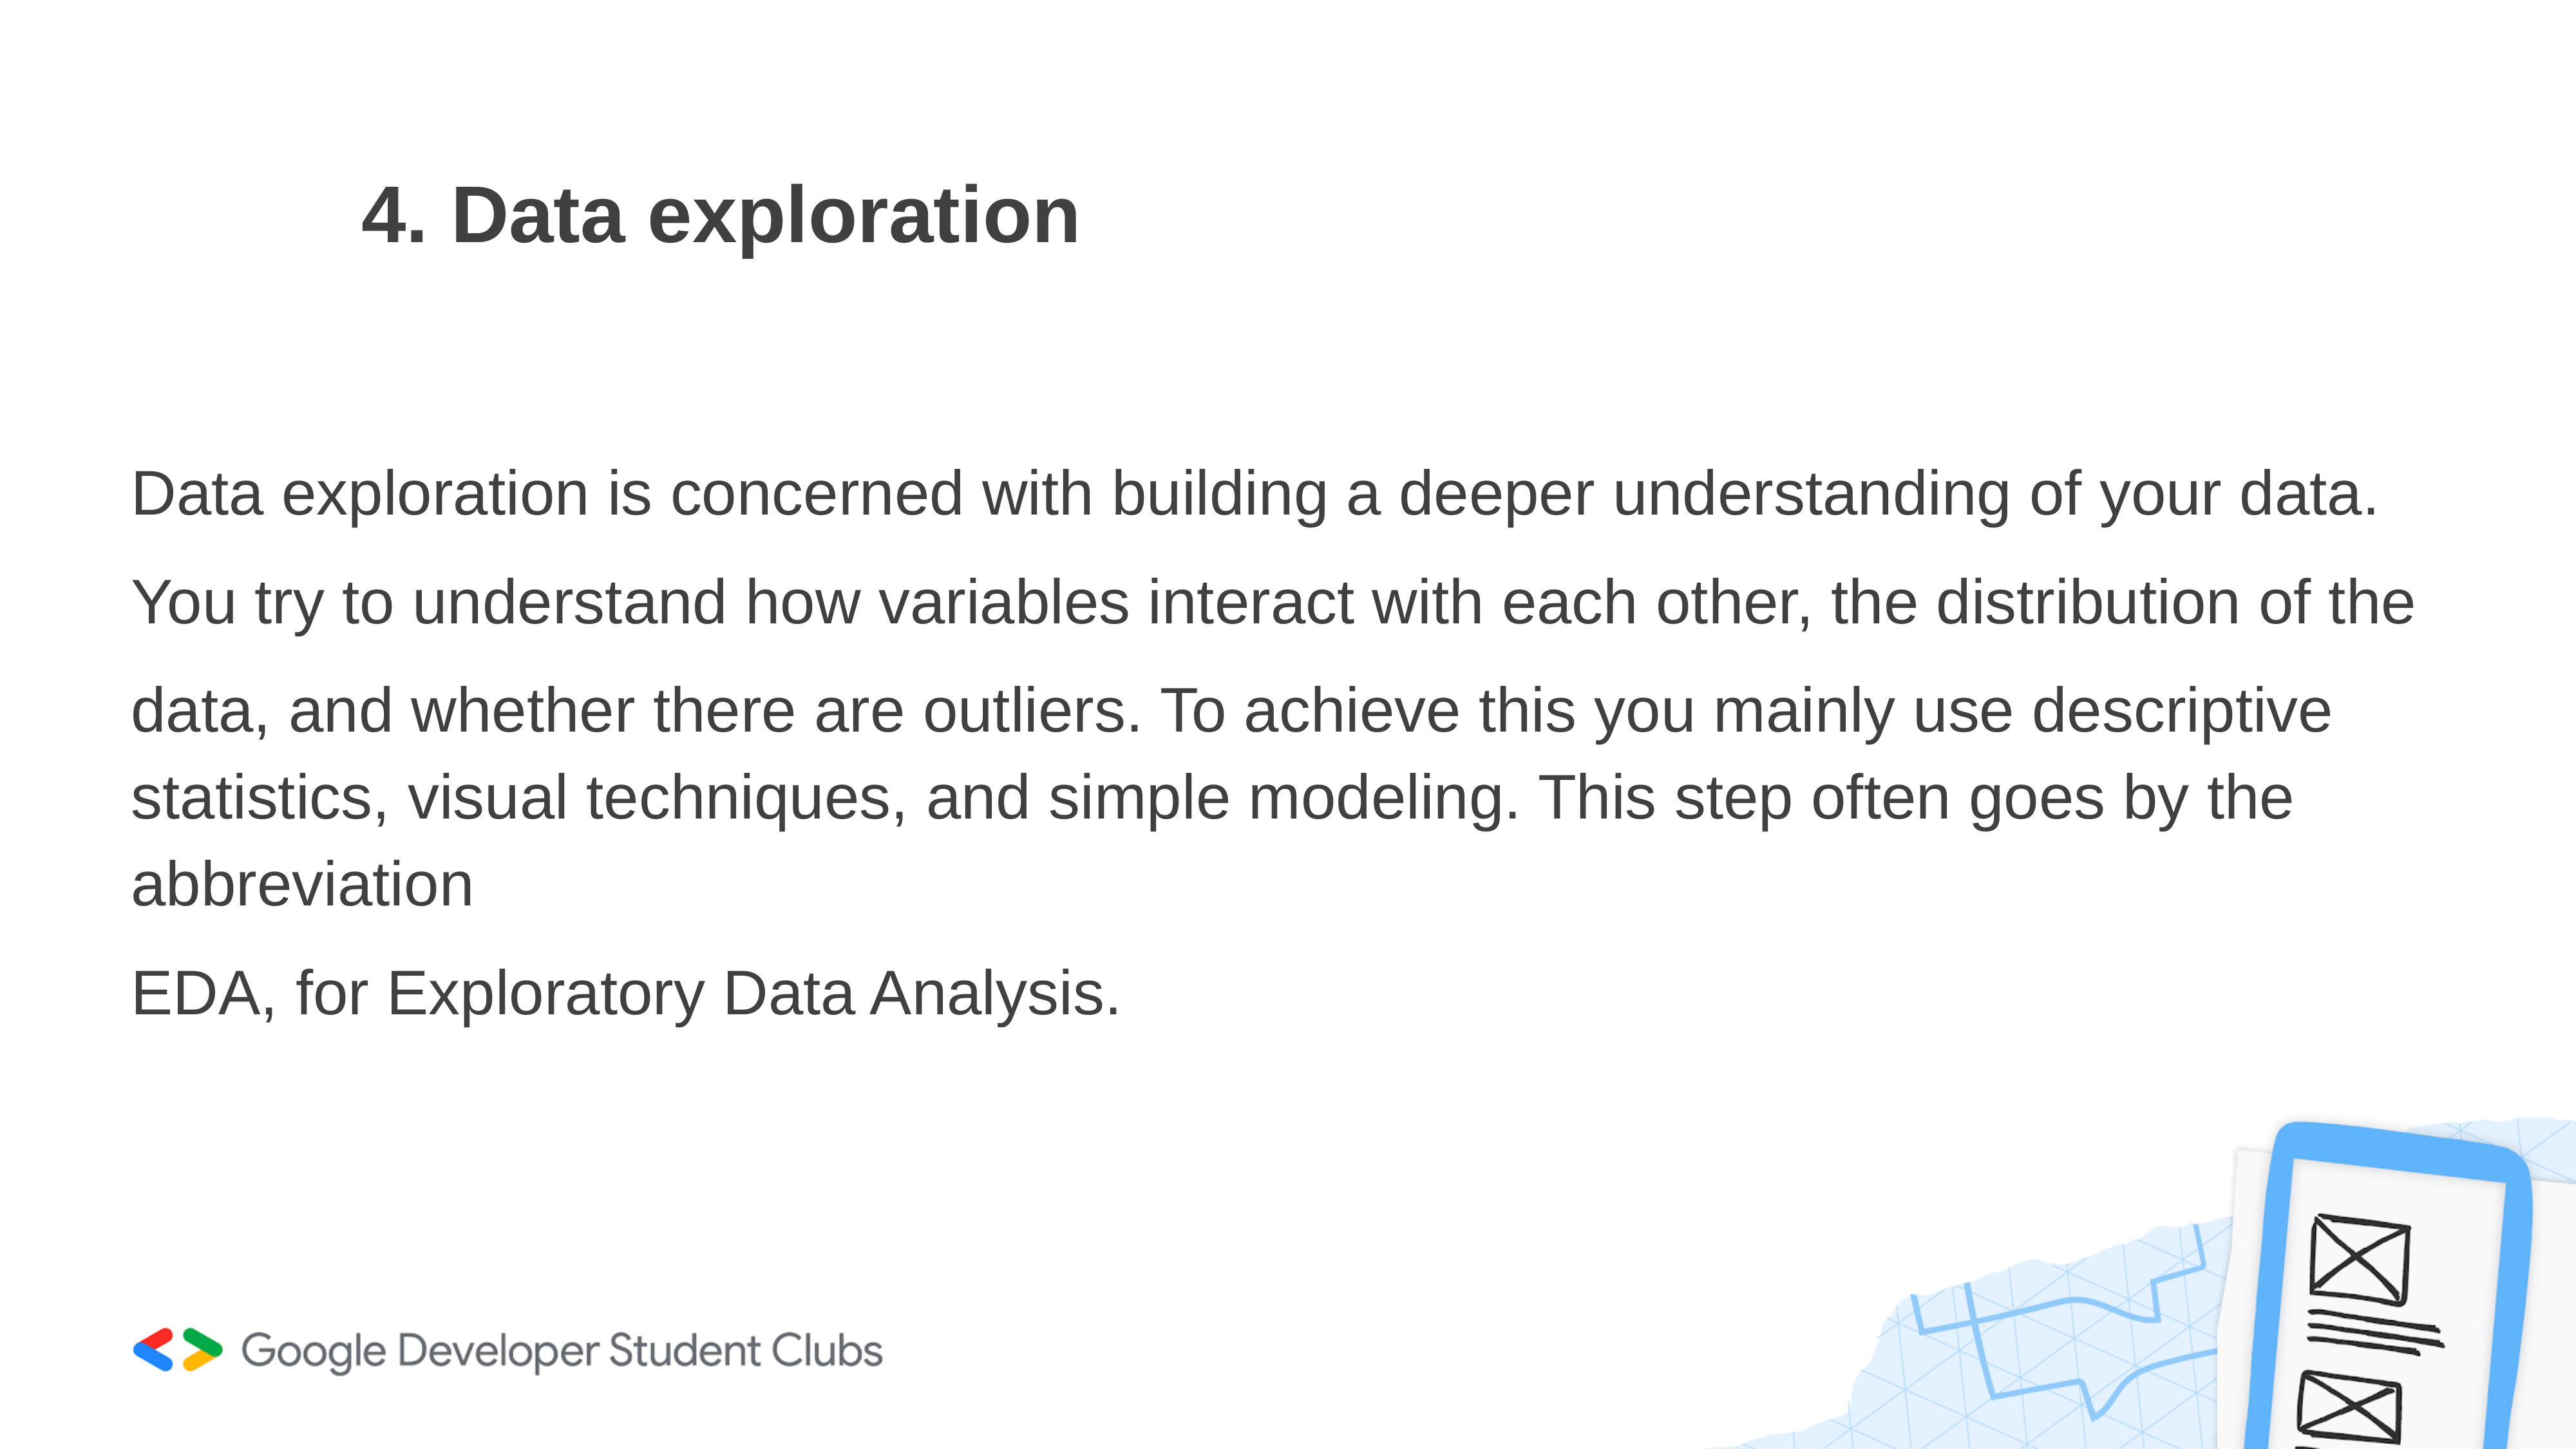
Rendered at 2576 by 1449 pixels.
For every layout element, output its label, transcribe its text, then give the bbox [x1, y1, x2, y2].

title 4. Data exploration [94, 136, 2414, 430]
list Data exploration is concerned with building a deeper understanding of your data. You try to understand how variables interact with each other, the distribution of the data, and whether there are outliers. To achieve this you mainly use descriptive statistics, visual techniques, and simple modeling. This step often goes by the abbreviation EDA, for Exploratory Data Analysis. [121, 431, 2436, 1282]
picture [0, 0, 2576, 1449]
